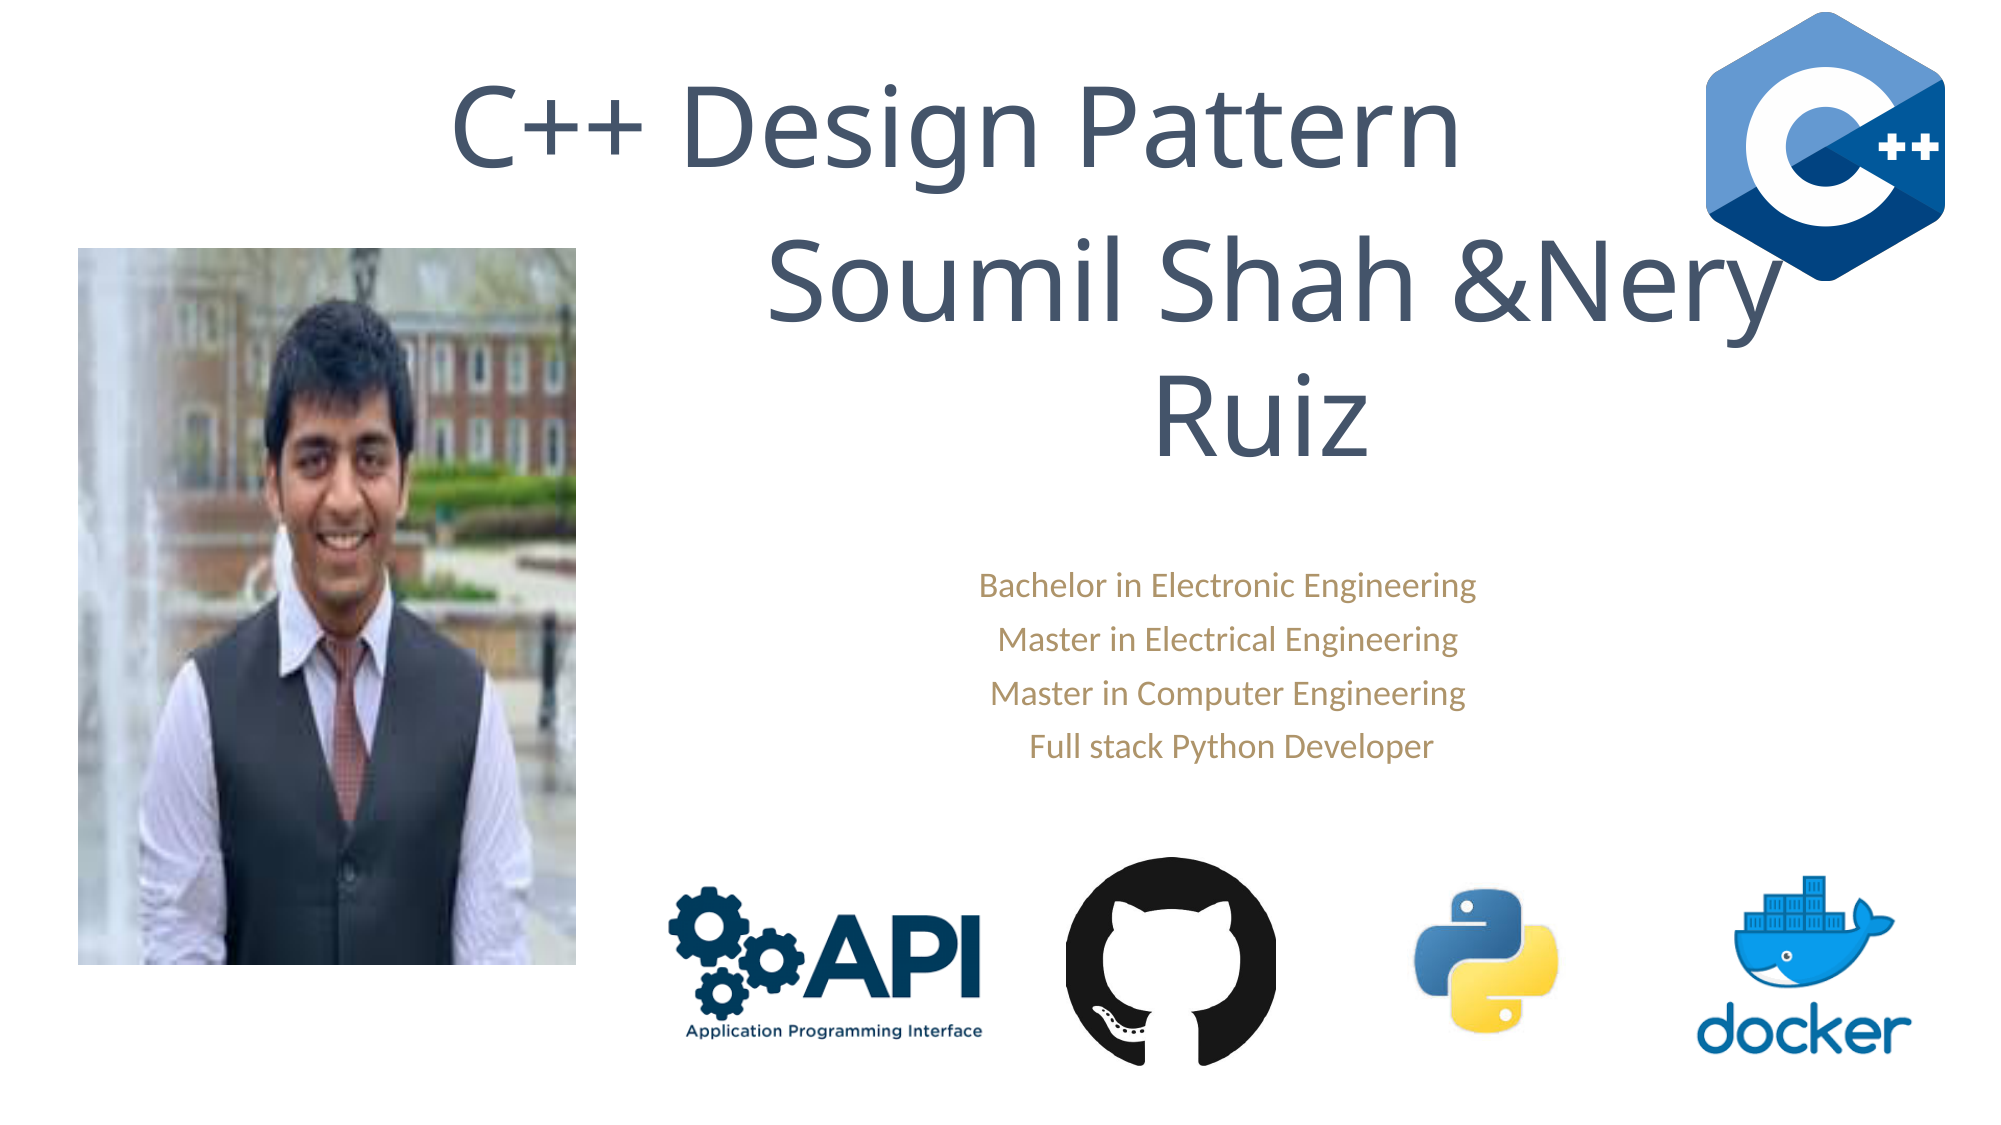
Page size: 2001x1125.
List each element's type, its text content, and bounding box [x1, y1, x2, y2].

subtitle Bachelor in Electronic Engineering Master in Electrical Engineering Master in Computer Engineering Full stack Python Developer [786, 501, 1679, 776]
picture [1066, 857, 1276, 1066]
text_box Soumil Shah &Nery Ruiz [696, 198, 1854, 487]
picture [1382, 857, 1591, 1066]
text_box C++ Design Pattern [146, 0, 1797, 198]
picture [78, 248, 576, 965]
picture [1706, 12, 1945, 281]
picture [662, 879, 994, 1045]
picture [1678, 857, 1931, 1073]
